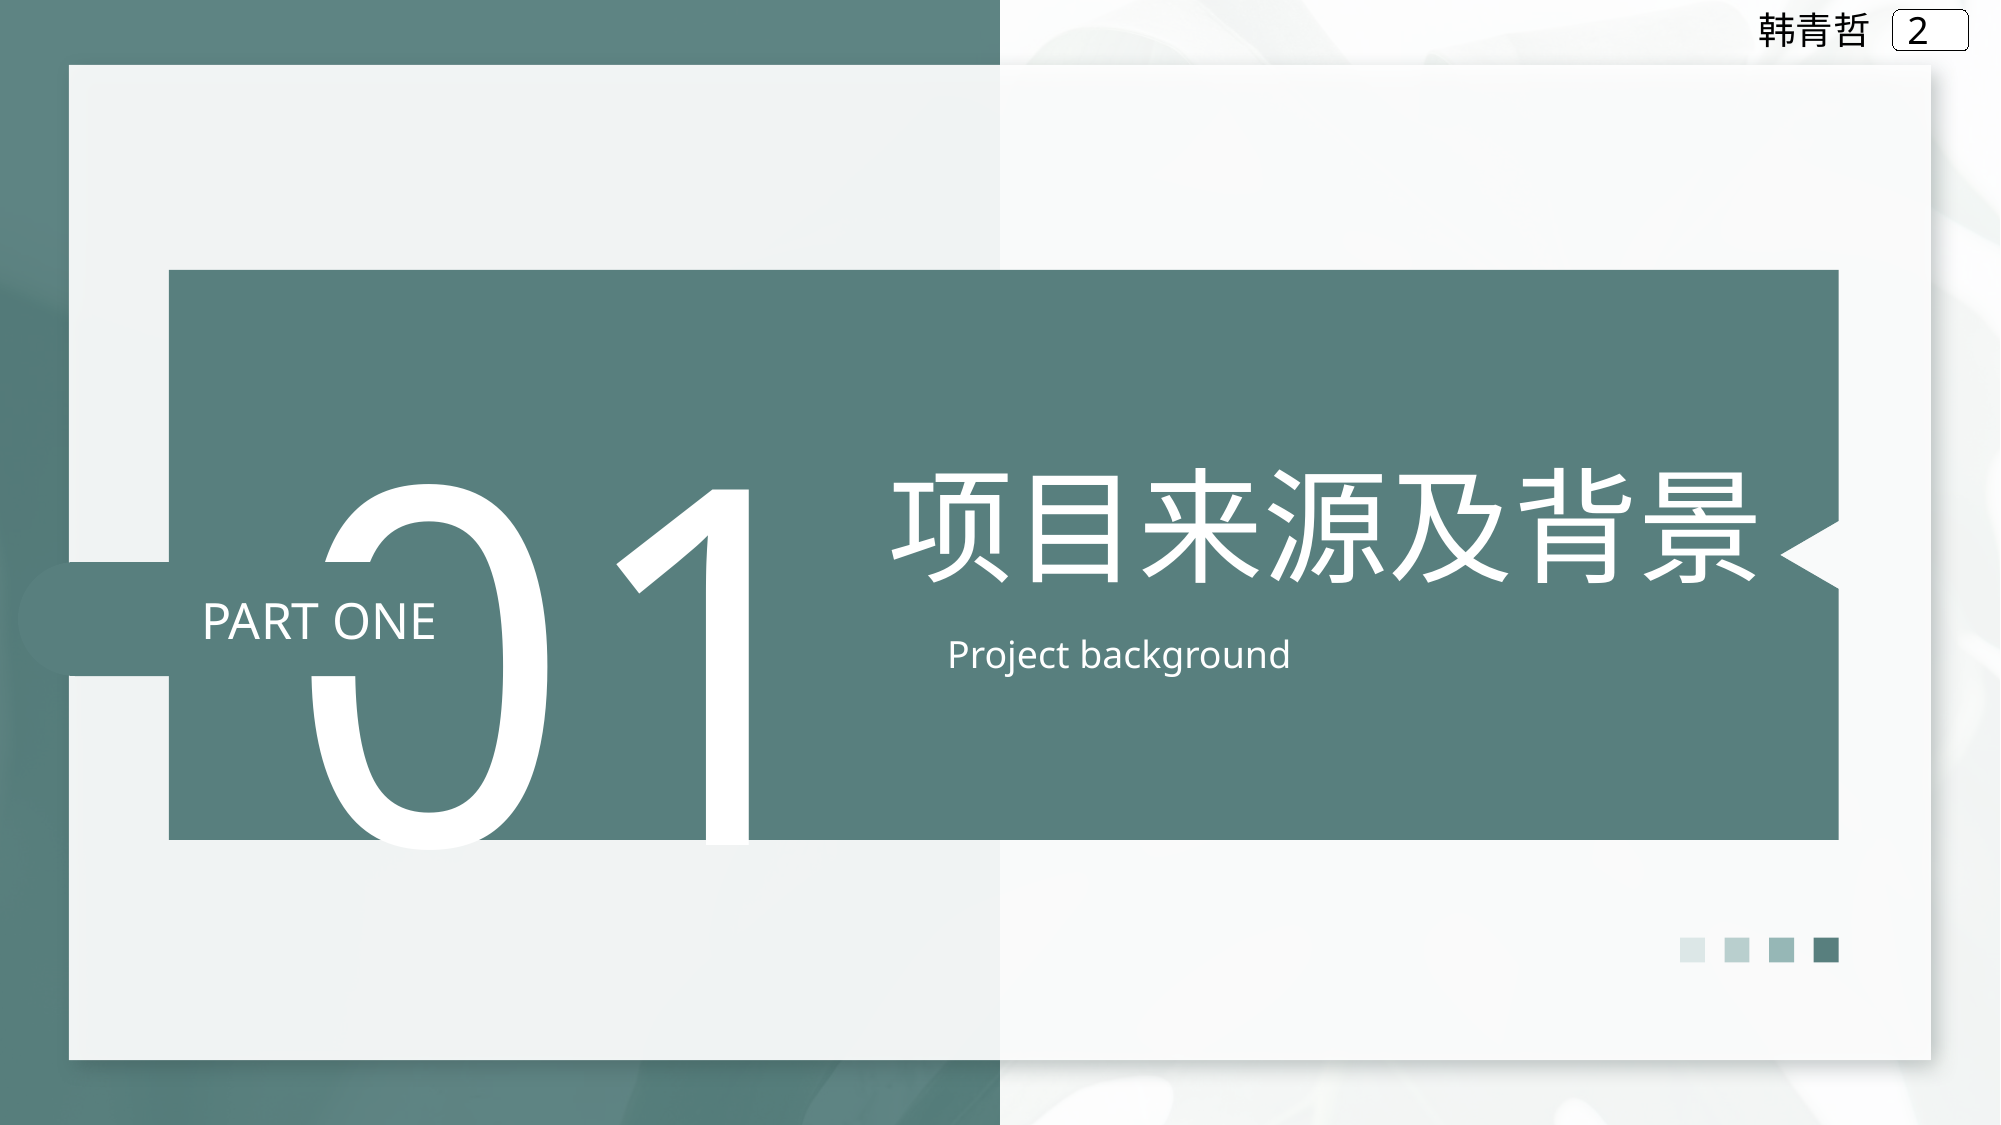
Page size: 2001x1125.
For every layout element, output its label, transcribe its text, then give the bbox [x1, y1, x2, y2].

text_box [884, 448, 1768, 677]
text_box 01 [287, 348, 858, 946]
text_box 韩青哲 [1743, 0, 1935, 60]
text_box PART ONE [201, 589, 451, 650]
text_box [16, 560, 485, 678]
